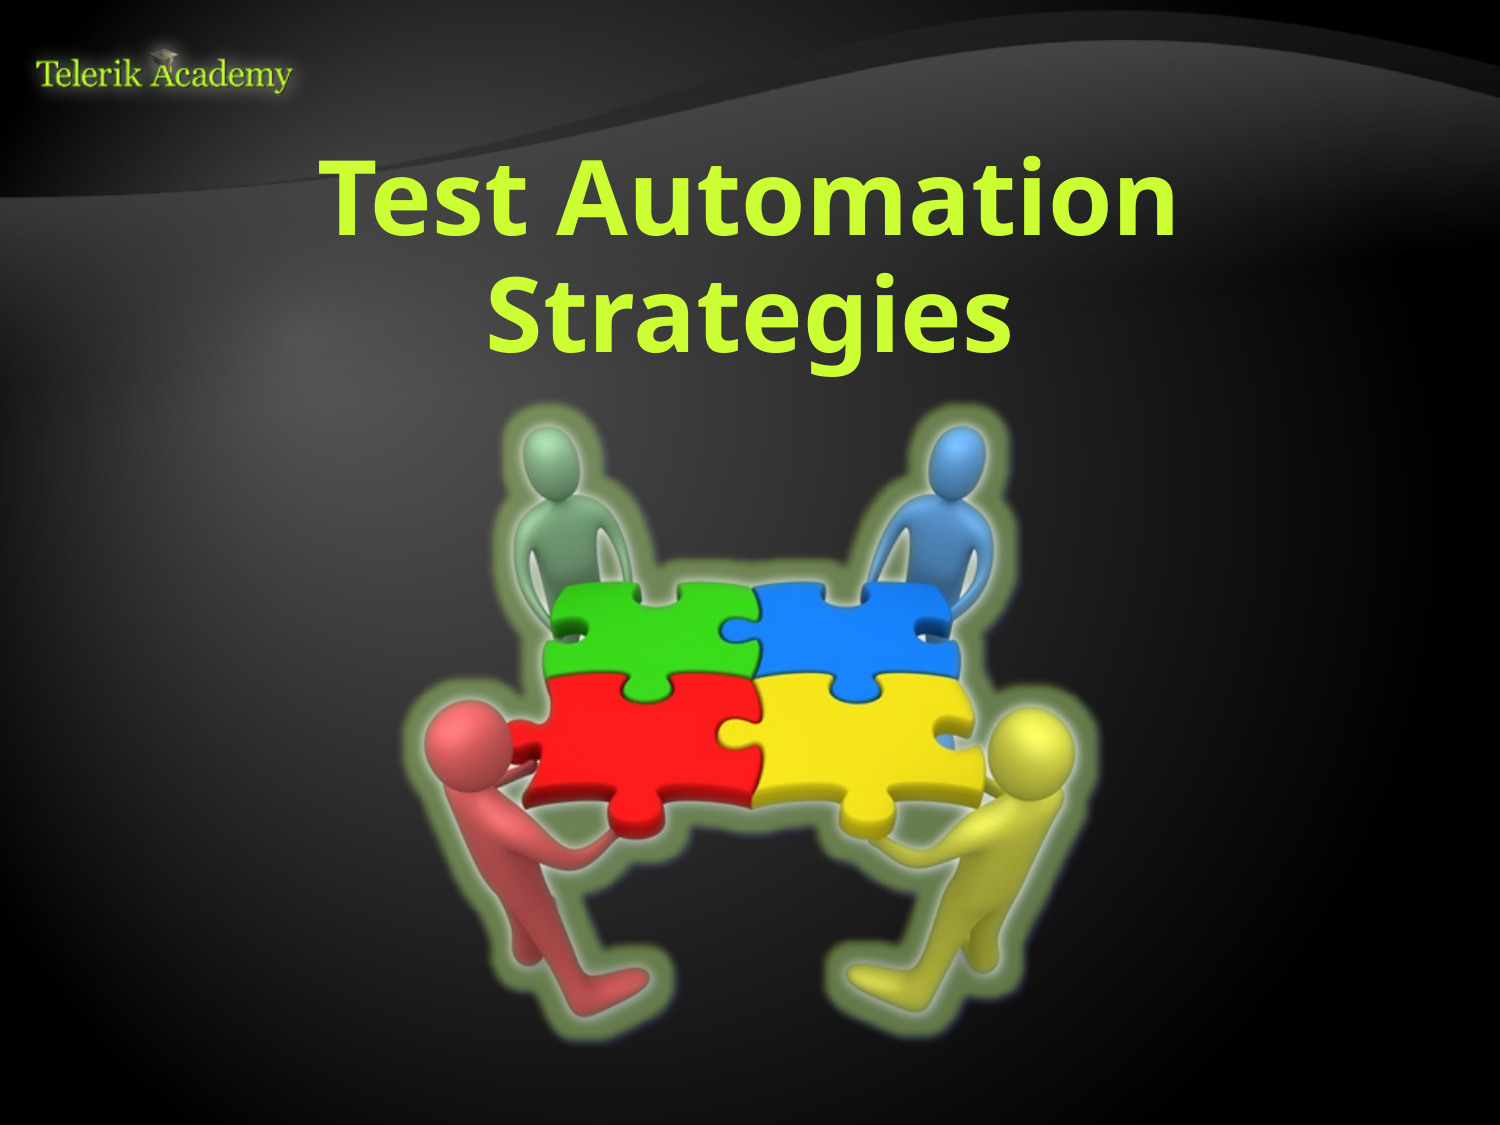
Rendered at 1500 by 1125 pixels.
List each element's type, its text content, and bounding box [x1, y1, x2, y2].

title Test Automation Strategies [99, 200, 1400, 313]
picture [0, 0, 1500, 1125]
